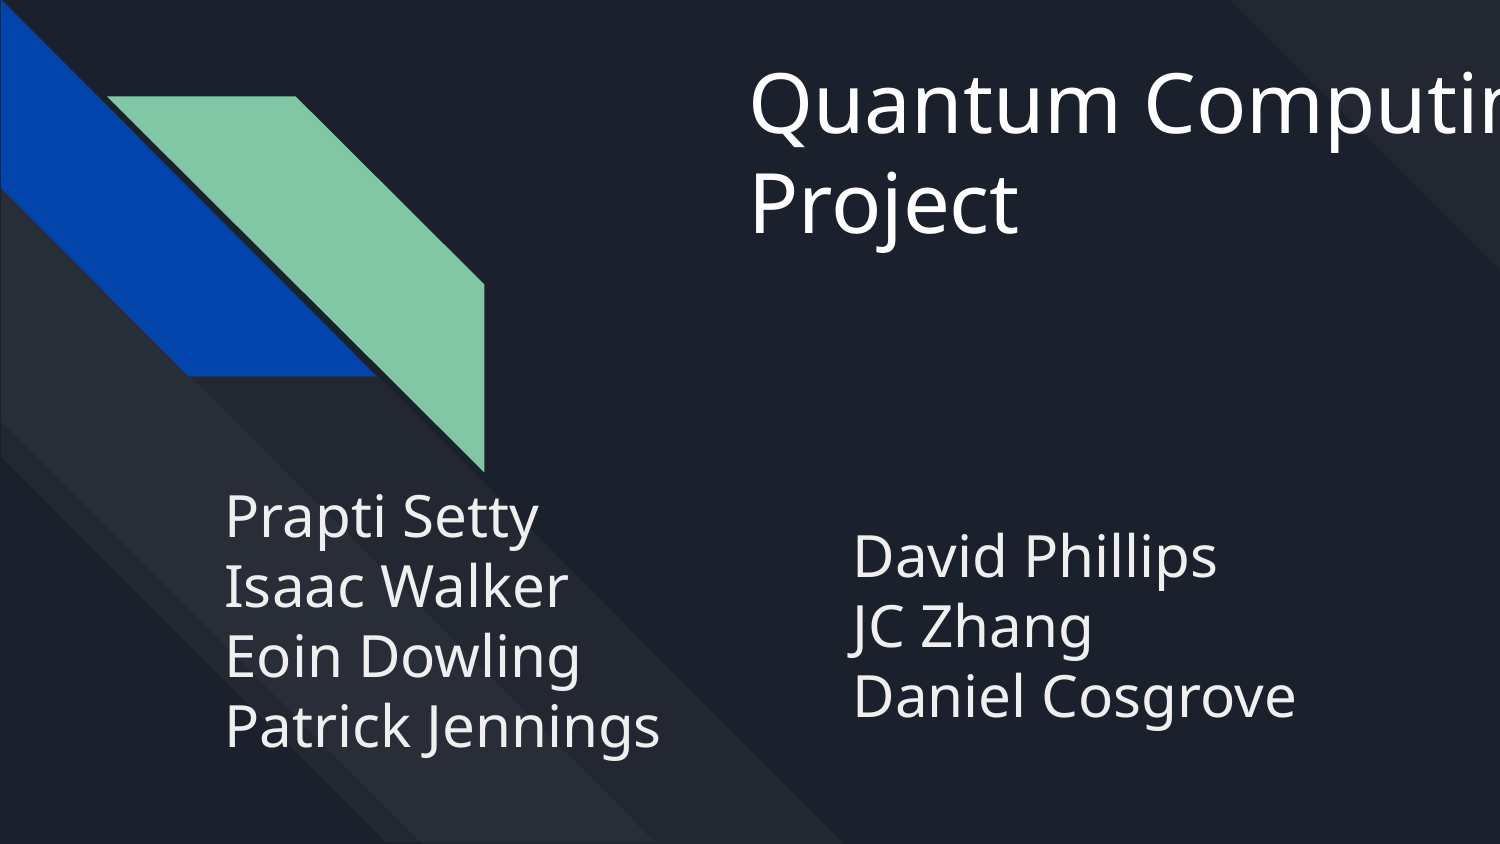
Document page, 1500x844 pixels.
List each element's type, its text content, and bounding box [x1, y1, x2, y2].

subtitle David Phillips JC Zhang Daniel Cosgrove [837, 471, 1434, 844]
subtitle Prapti Setty Isaac Walker Eoin Dowling Patrick Jennings [209, 431, 698, 826]
title Quantum Computing Project [733, 35, 1500, 264]
